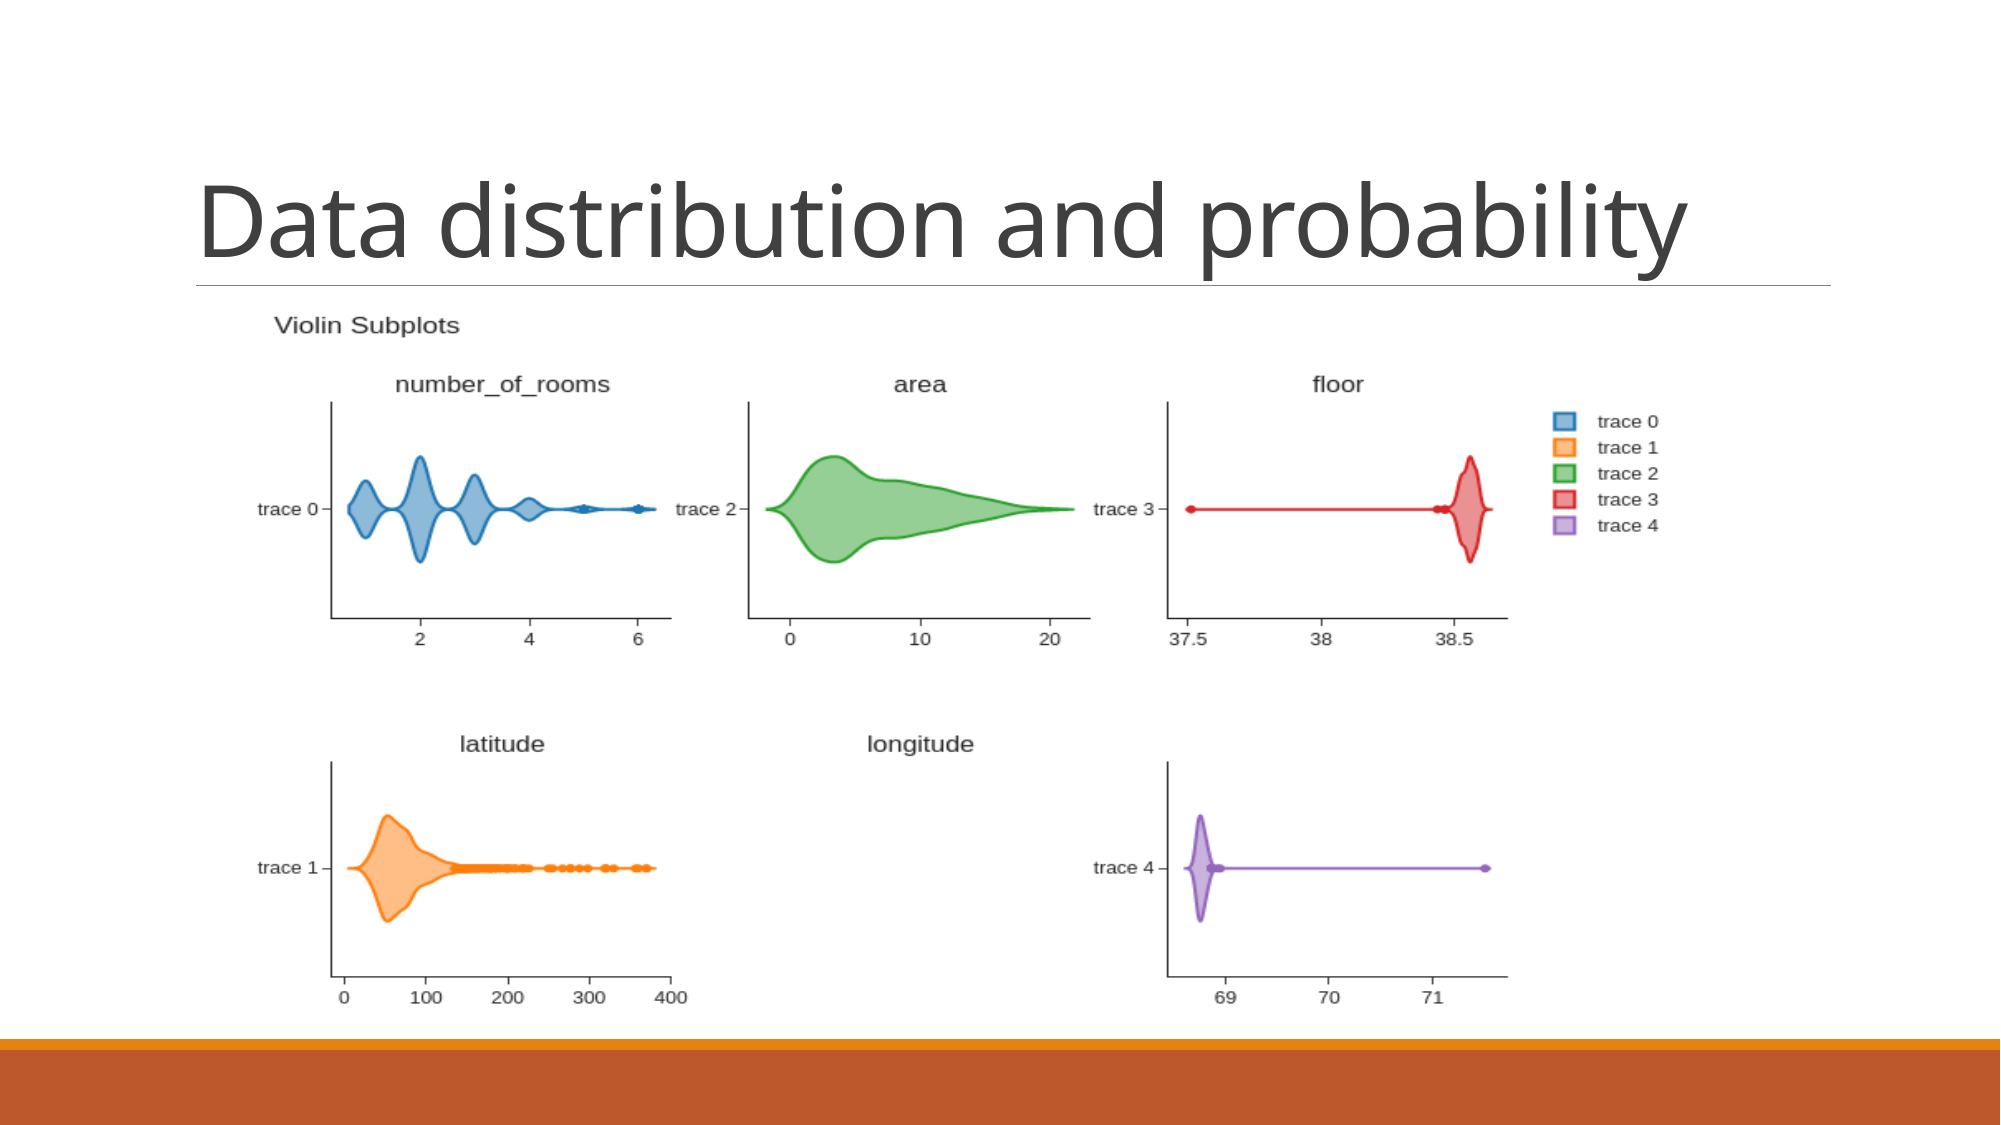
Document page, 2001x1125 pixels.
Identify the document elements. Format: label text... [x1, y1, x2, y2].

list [247, 302, 1723, 1027]
title Data distribution and probability [180, 47, 1830, 285]
